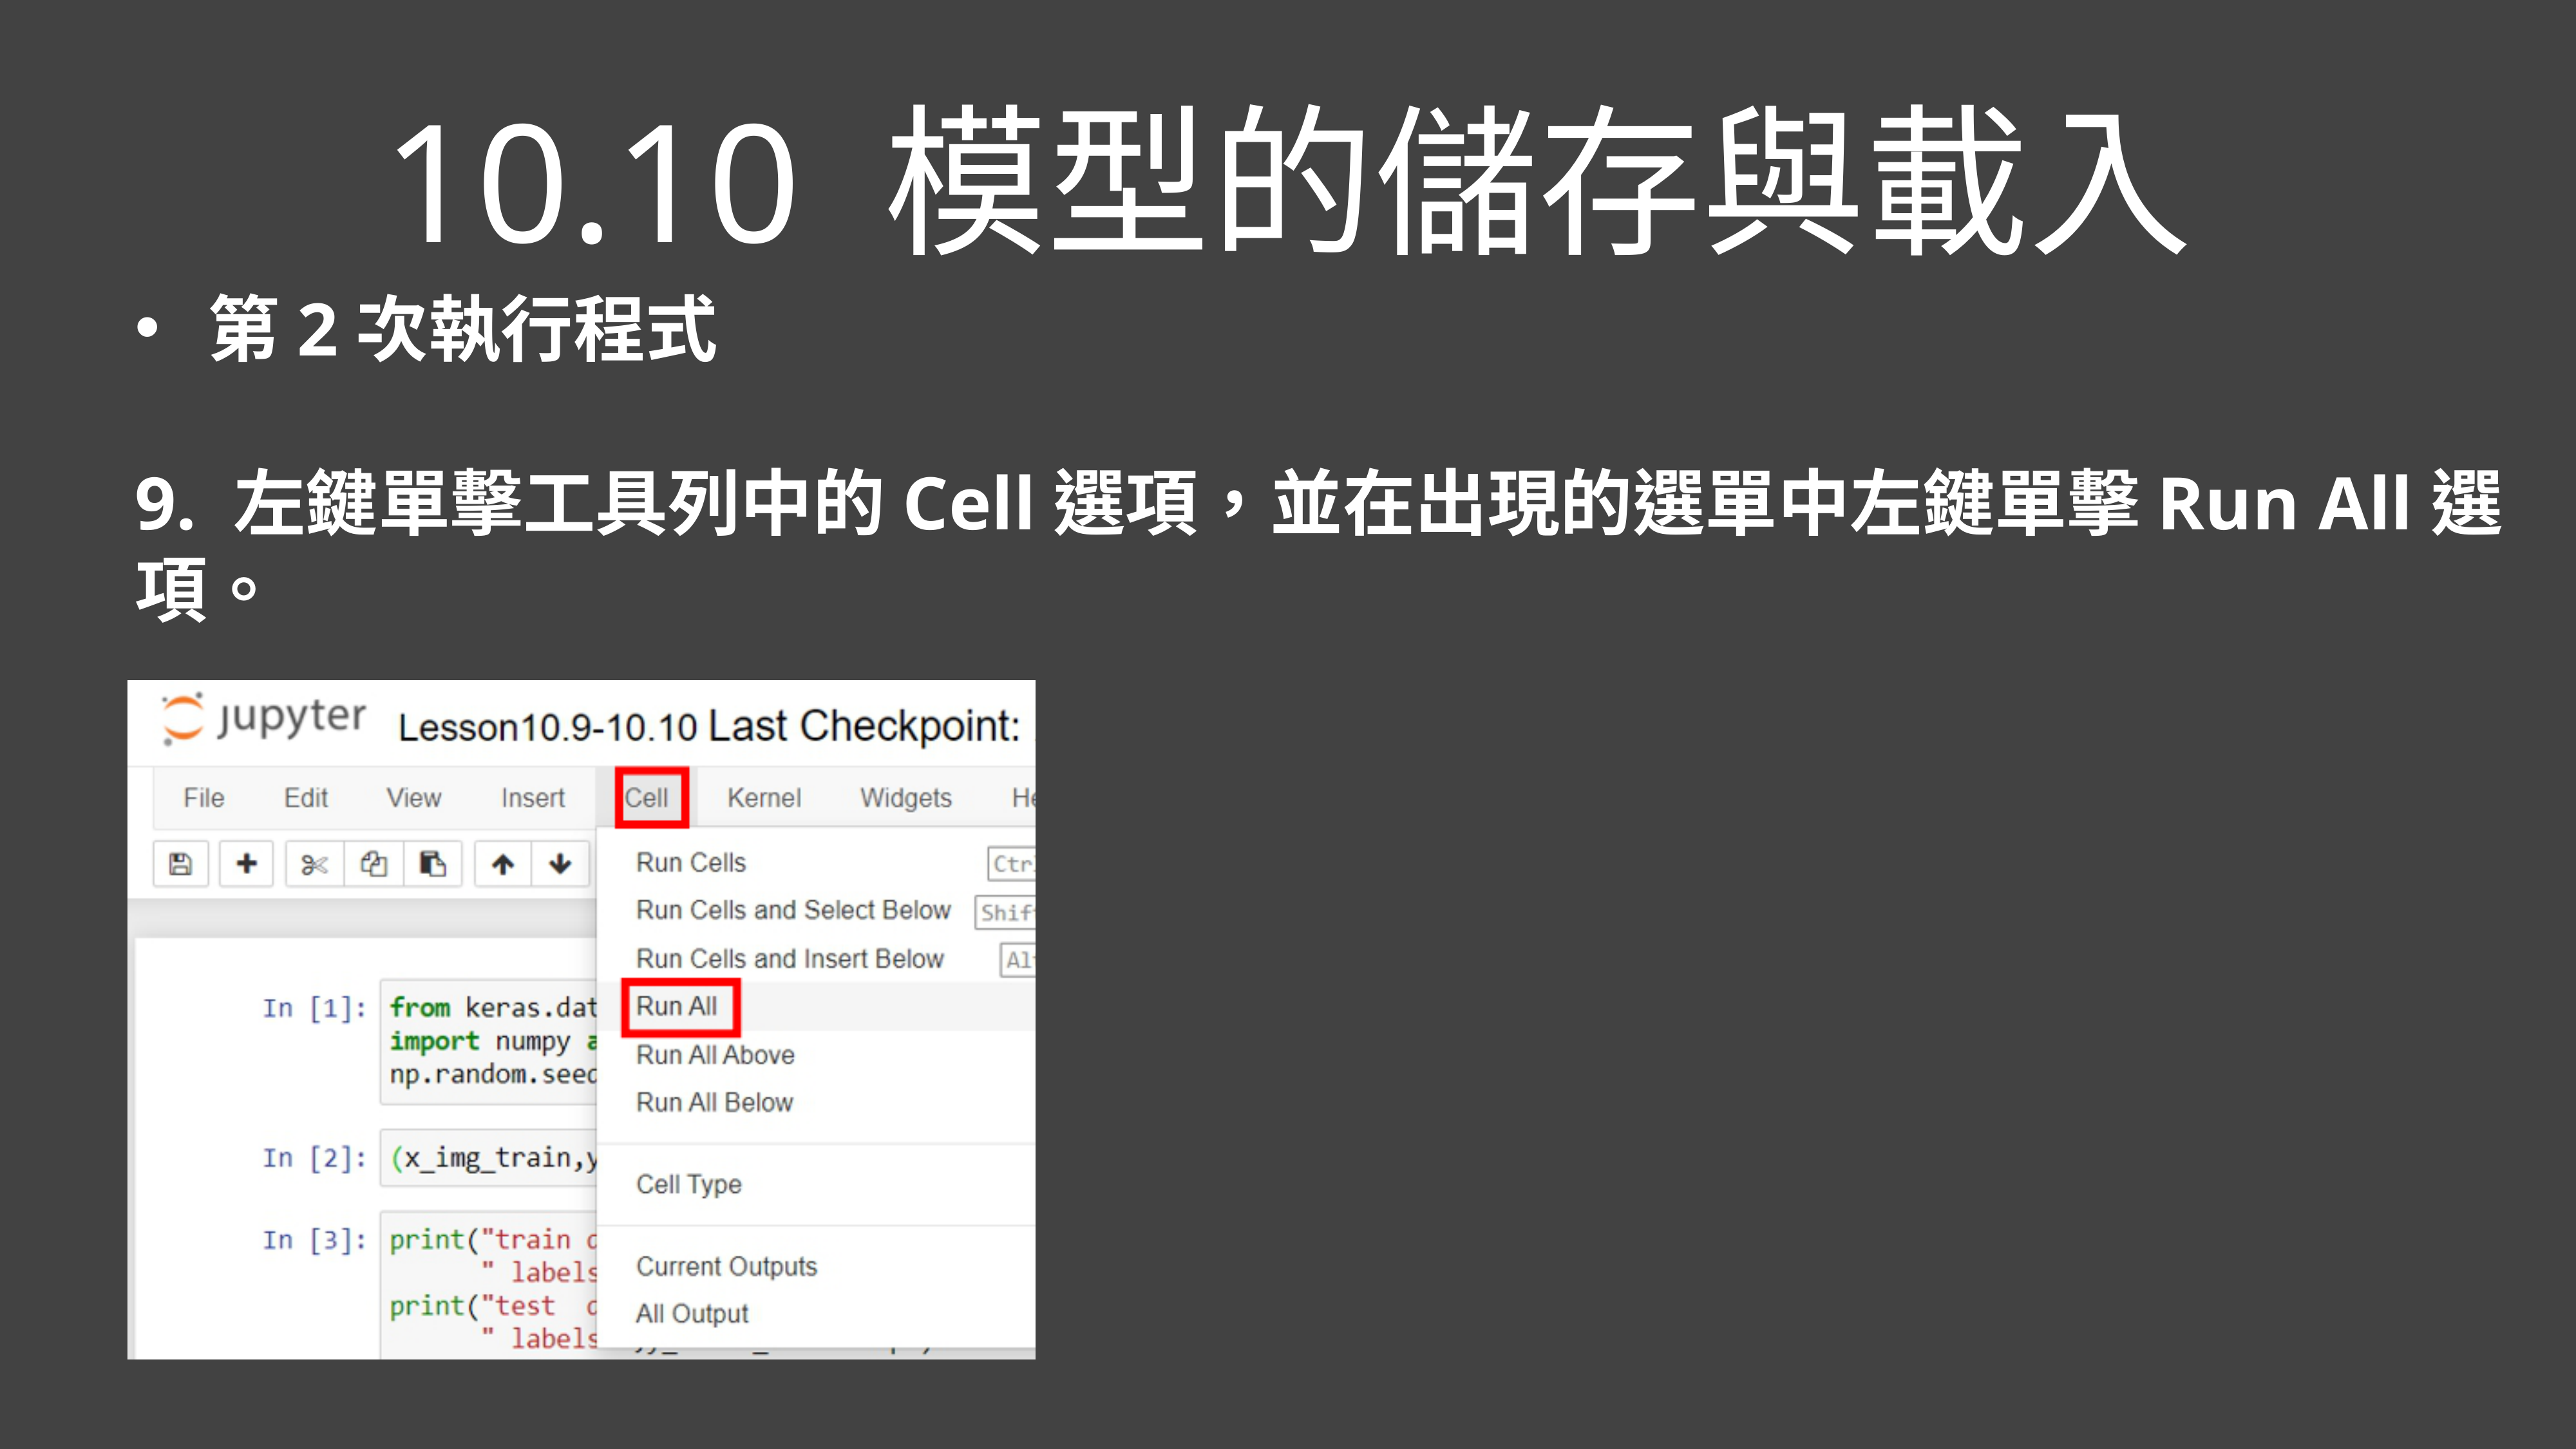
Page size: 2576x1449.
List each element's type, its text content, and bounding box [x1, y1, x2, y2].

title 10.10 模型的儲存與載入 [127, 4, 2449, 275]
picture [127, 680, 1036, 1359]
text_box 第2次執行程式 9. 左鍵單擊工具列中的Cell選項，並在出現的選單中左鍵單擊Run All選項。 [127, 275, 2576, 639]
